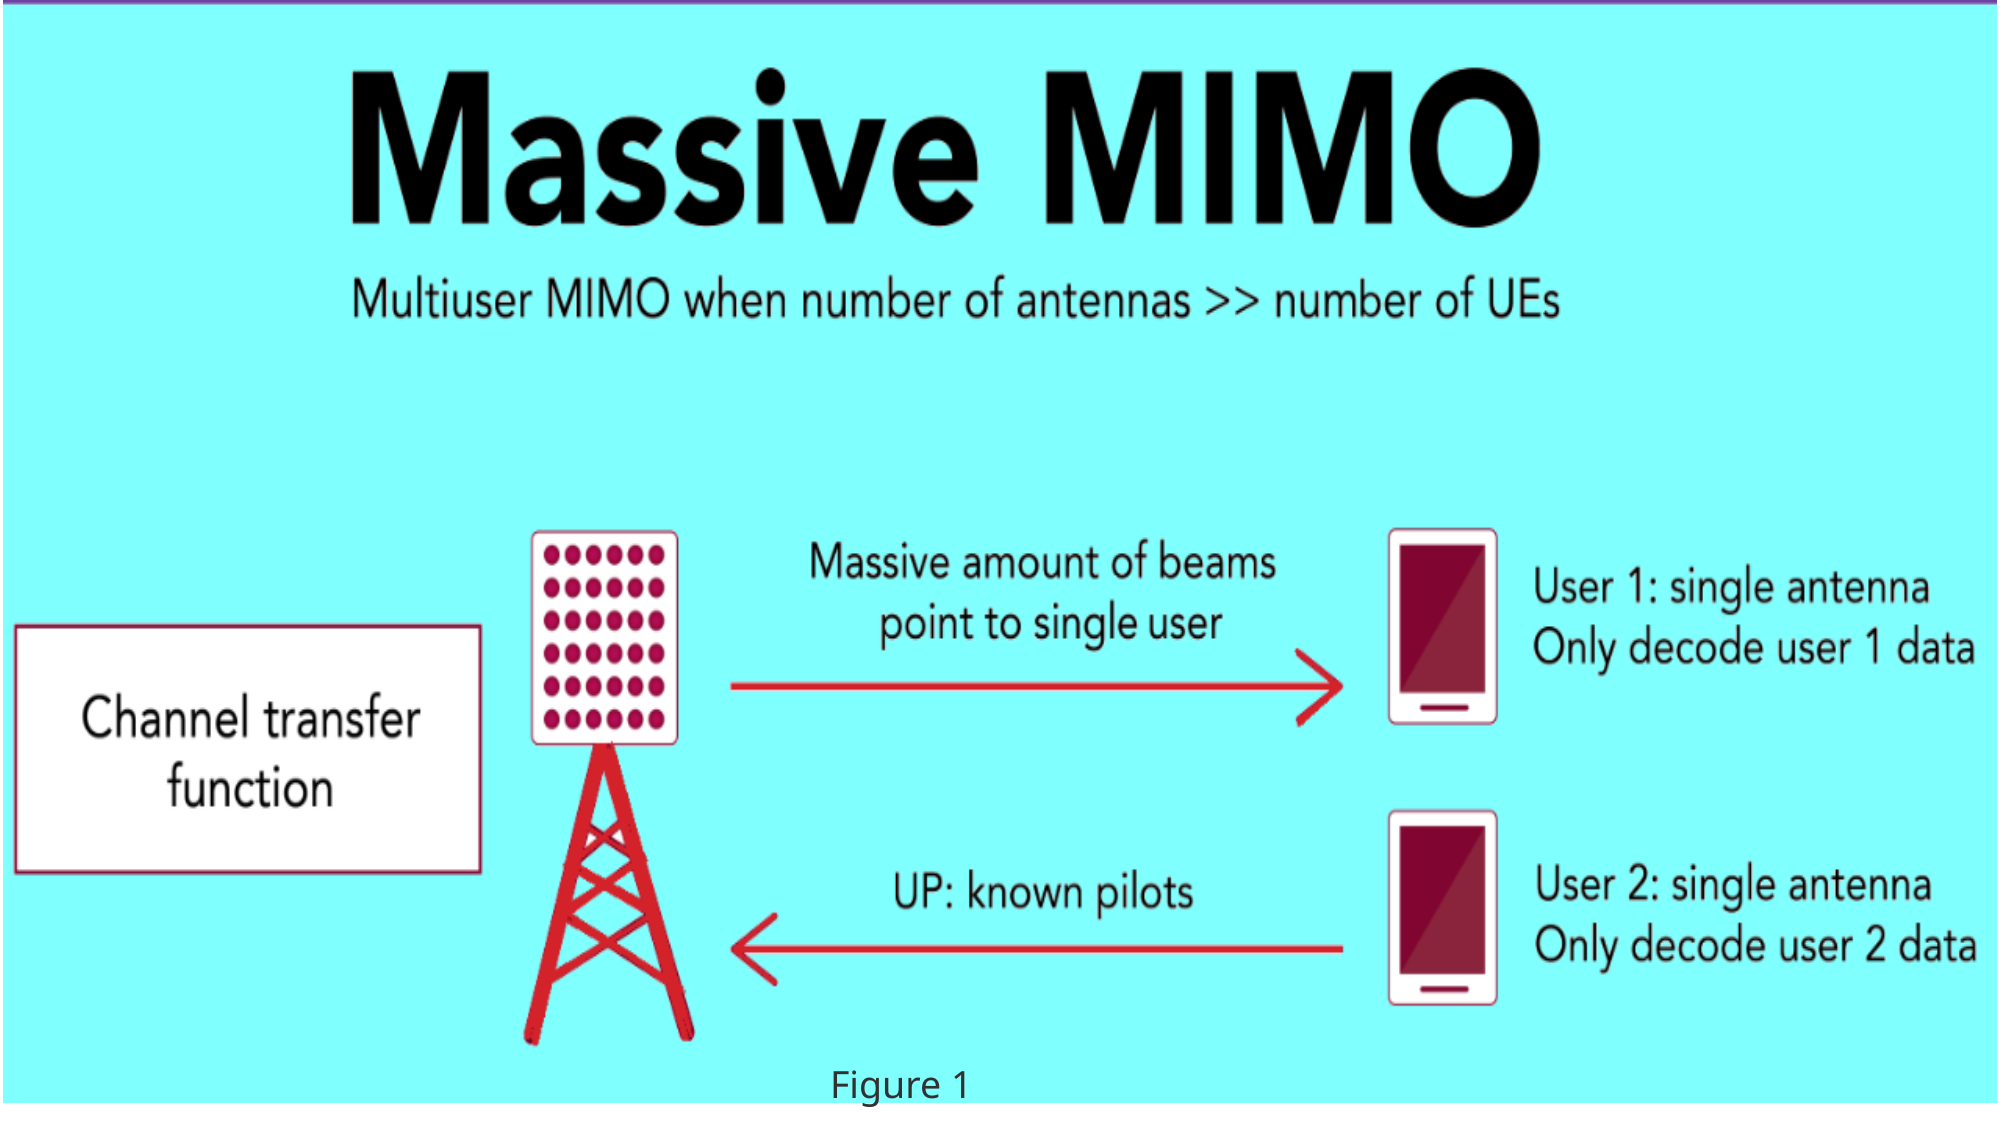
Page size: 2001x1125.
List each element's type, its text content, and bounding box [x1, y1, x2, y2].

picture [3, 0, 1997, 1104]
text_box Figure 1 [815, 1104, 1828, 1114]
